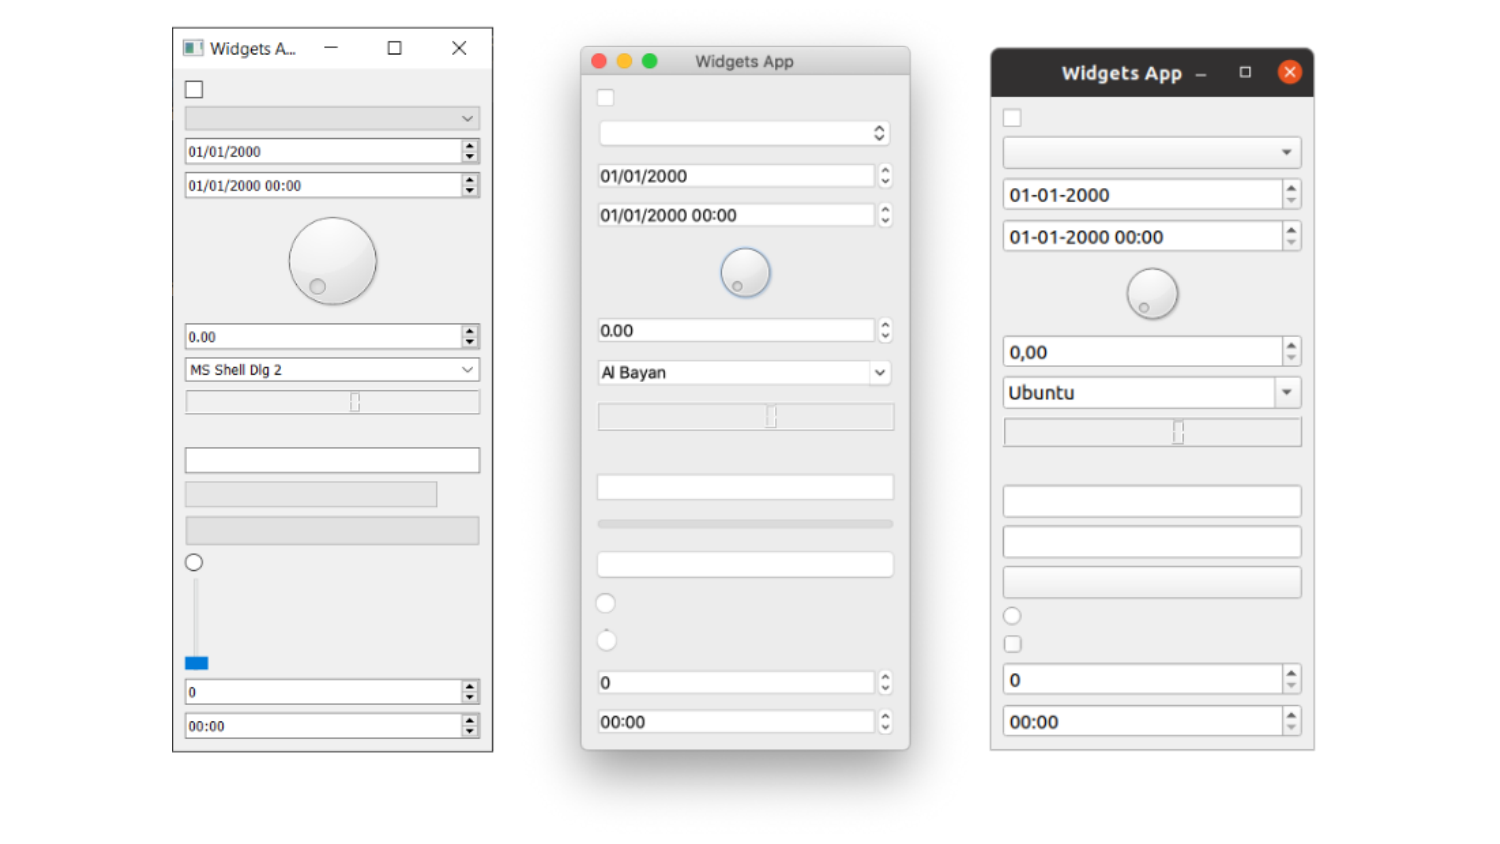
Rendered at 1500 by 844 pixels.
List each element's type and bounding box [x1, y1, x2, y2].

picture [172, 0, 1328, 844]
